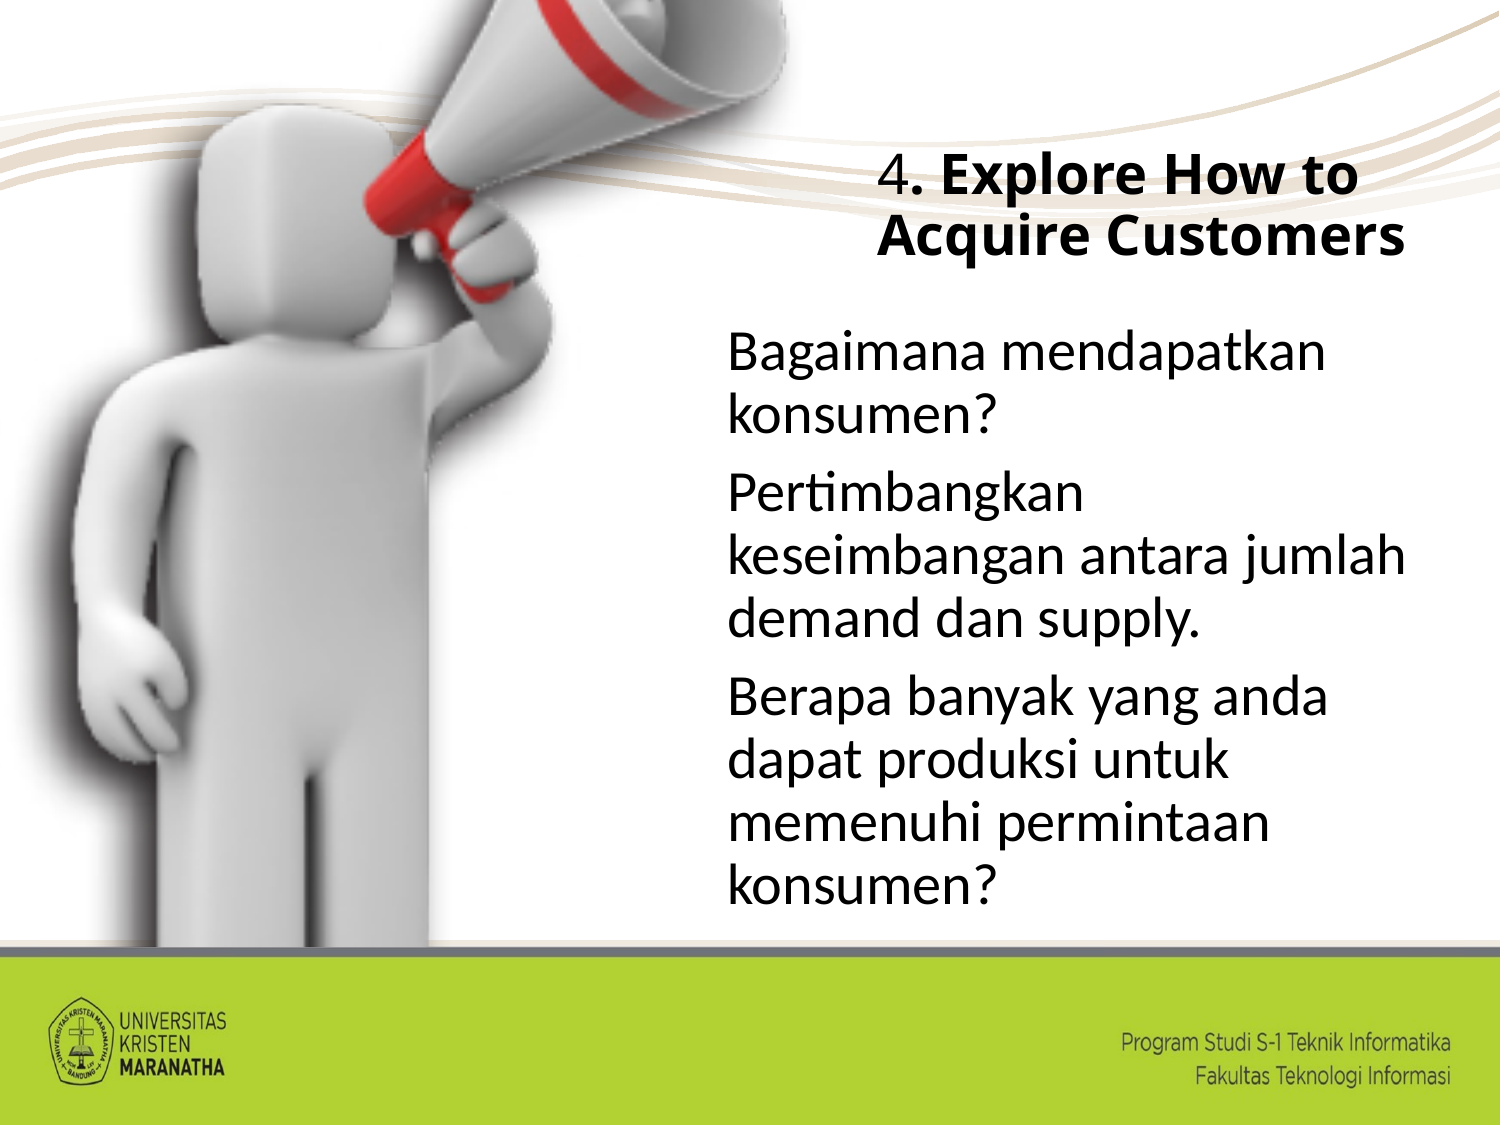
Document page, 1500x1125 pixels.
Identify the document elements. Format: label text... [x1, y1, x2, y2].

list Bagaimana mendapatkan konsumen? Pertimbangkan keseimbangan antara jumlah demand dan supply. Berapa banyak yang anda dapat produksi untuk memenuhi permintaan konsumen? [712, 312, 1425, 950]
picture [0, 0, 1500, 1125]
title 4. Explore How to Acquire Customers [862, 87, 1425, 275]
